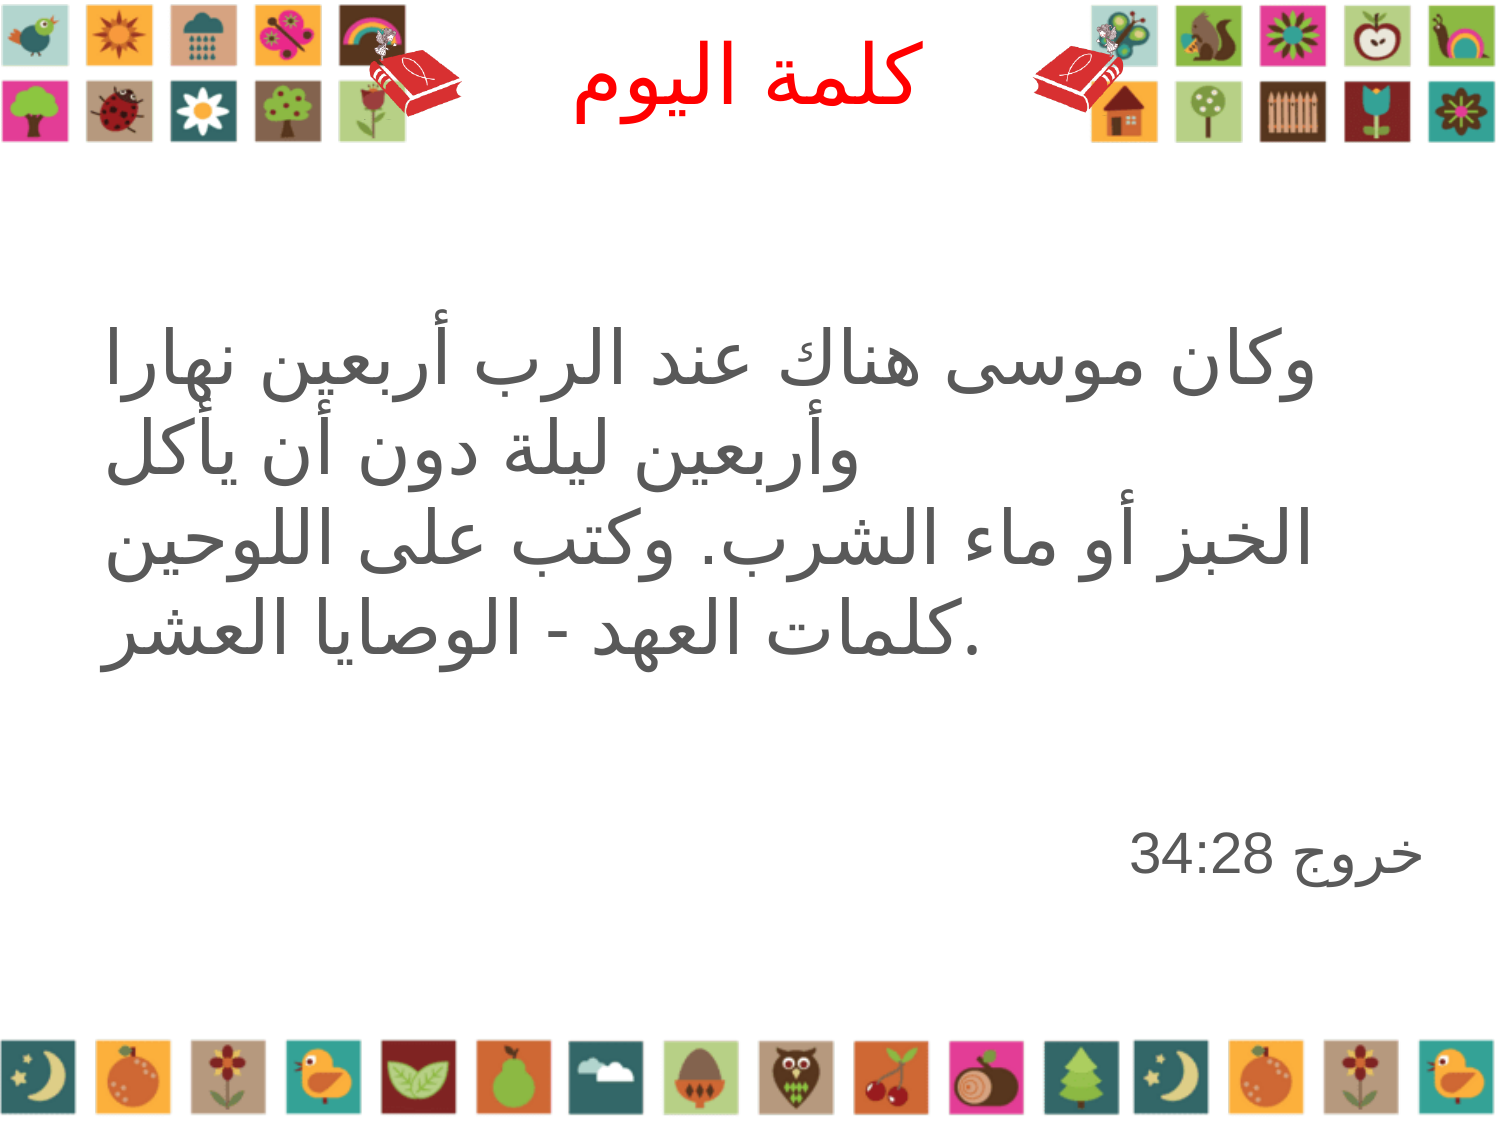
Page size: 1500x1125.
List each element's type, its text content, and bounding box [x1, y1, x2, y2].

text_box كلمة اليوم [425, 13, 1078, 129]
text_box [0, 1028, 1500, 1118]
text_box خروج 34:28 [808, 807, 1441, 893]
picture [0, 3, 494, 150]
picture [1001, 3, 1500, 150]
text_box وكان موسى هناك عند الرب أربعين نهارا وأربعين ليلة دون أن يأكل الخبز أو ماء الشرب. وكتب على اللوحين كلمات العهد - الوصايا العشر. [88, 302, 1436, 678]
